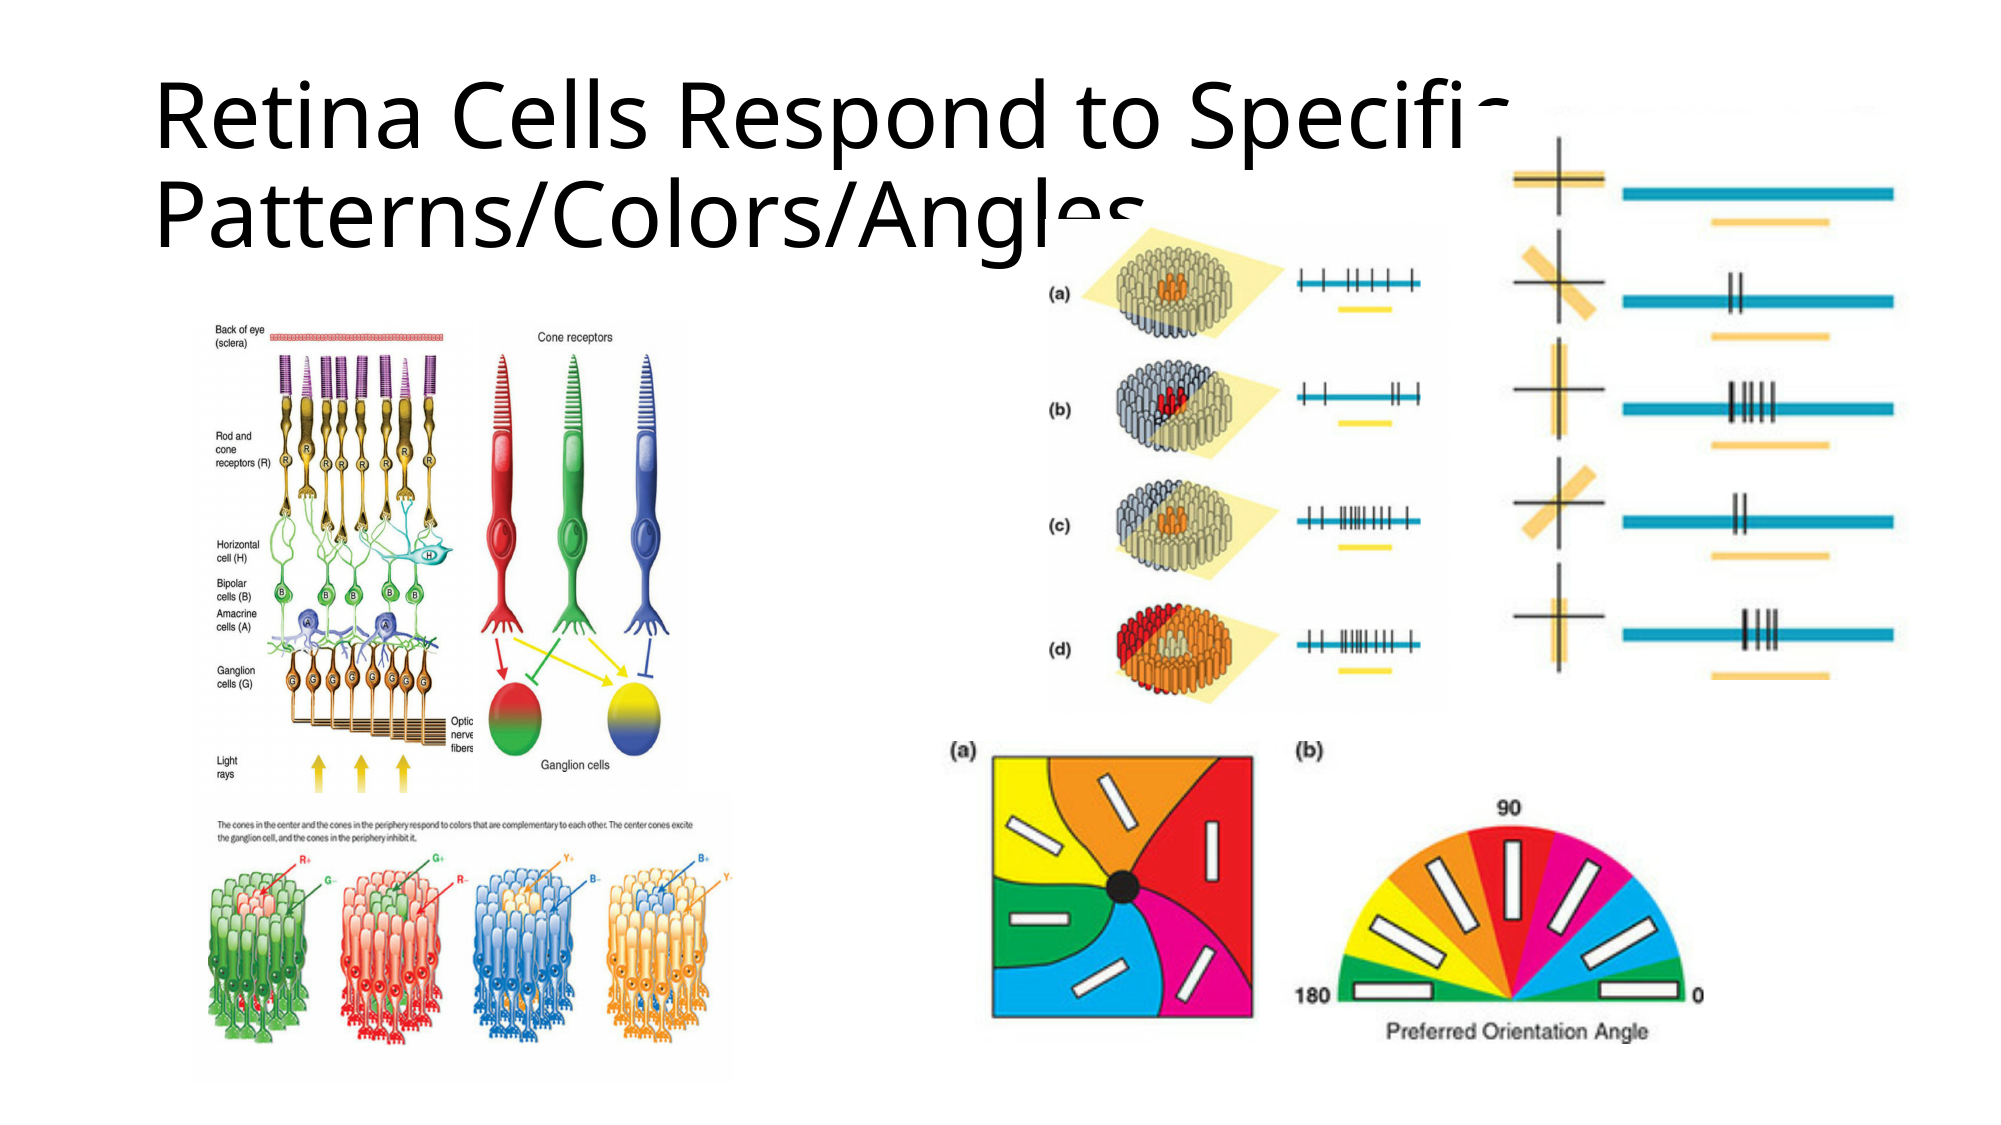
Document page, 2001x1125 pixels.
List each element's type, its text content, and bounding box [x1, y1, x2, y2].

picture [1044, 219, 1452, 717]
picture [1464, 106, 1956, 725]
picture [929, 739, 1733, 1074]
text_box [192, 321, 734, 1084]
title Retina Cells Respond to Specific Patterns/Colors/Angles [137, 59, 1863, 278]
